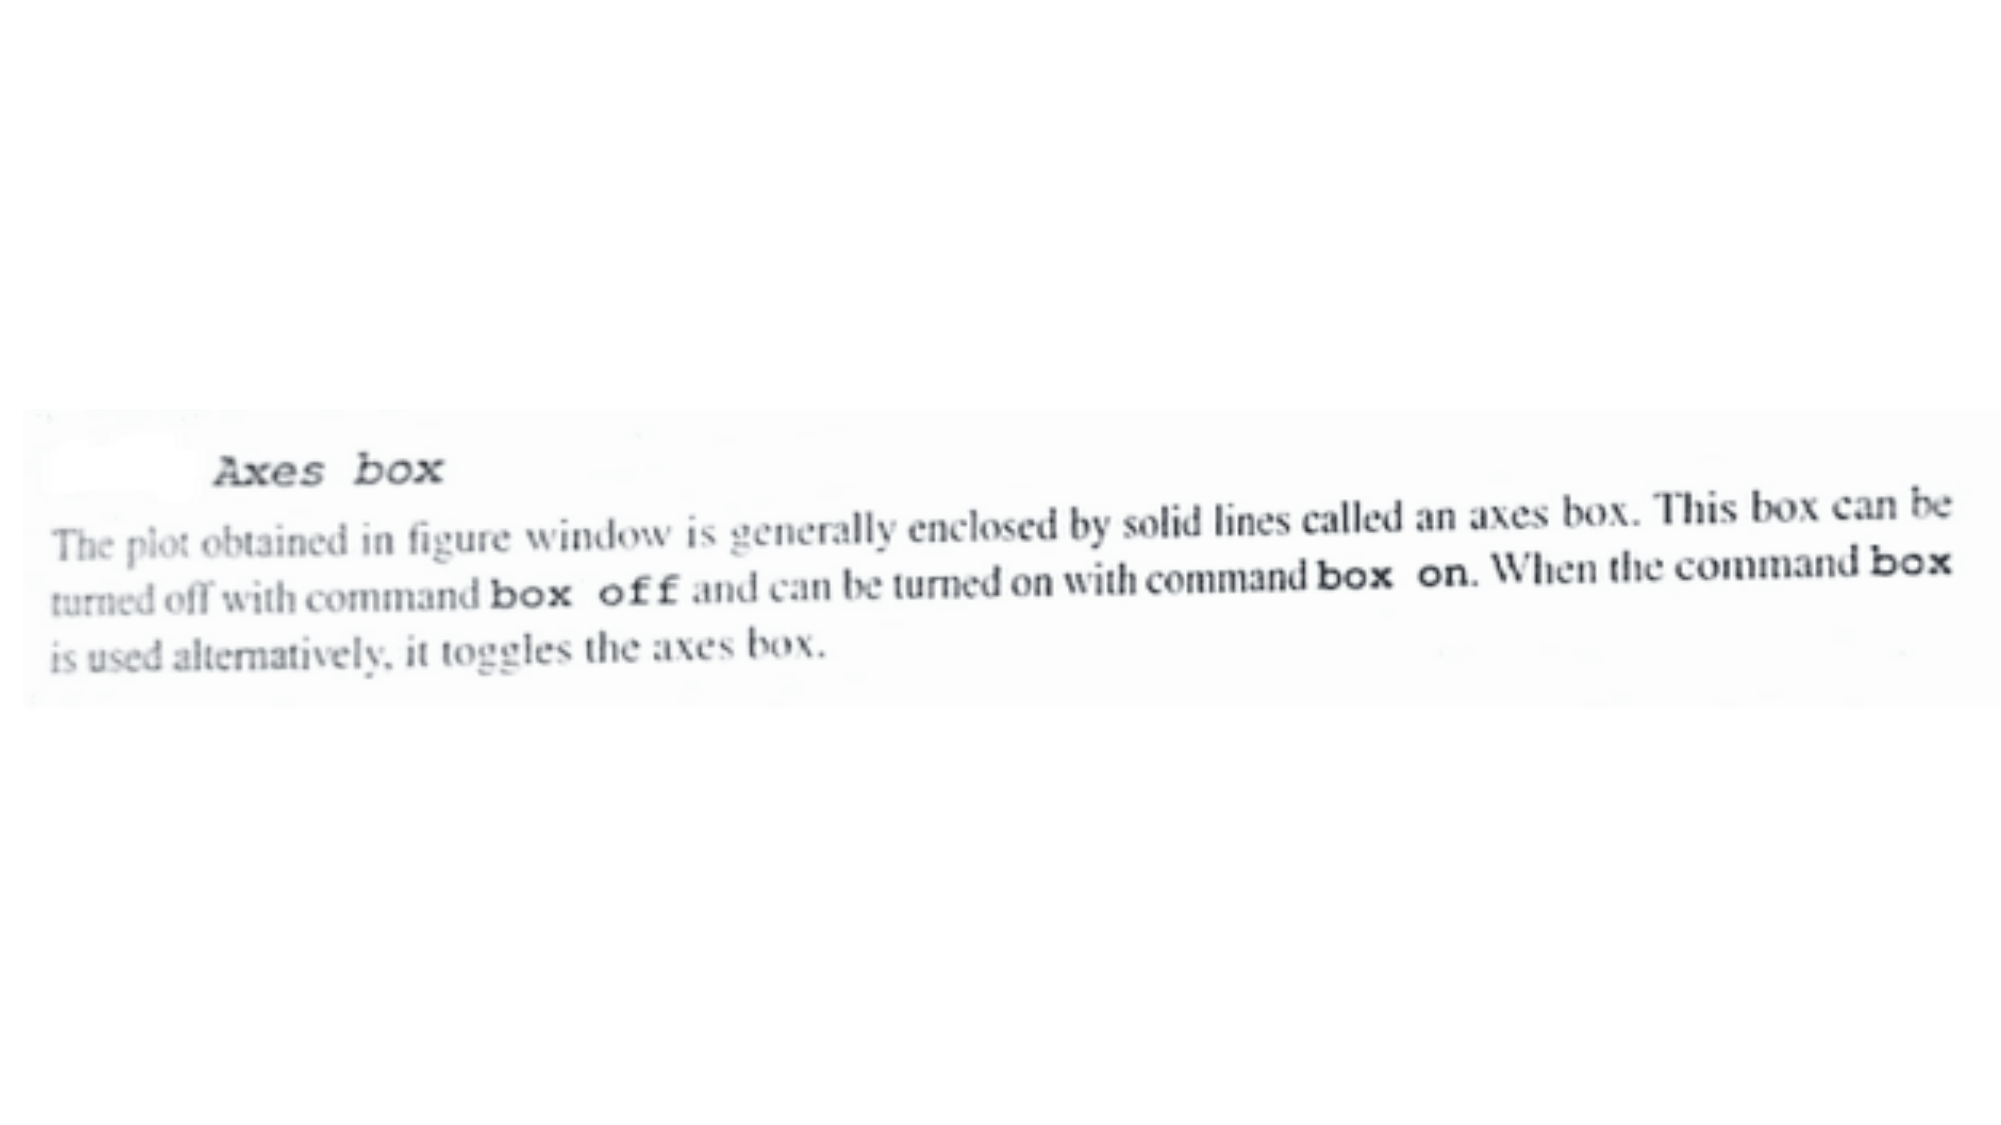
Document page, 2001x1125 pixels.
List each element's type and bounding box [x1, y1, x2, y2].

picture [23, 409, 2000, 734]
